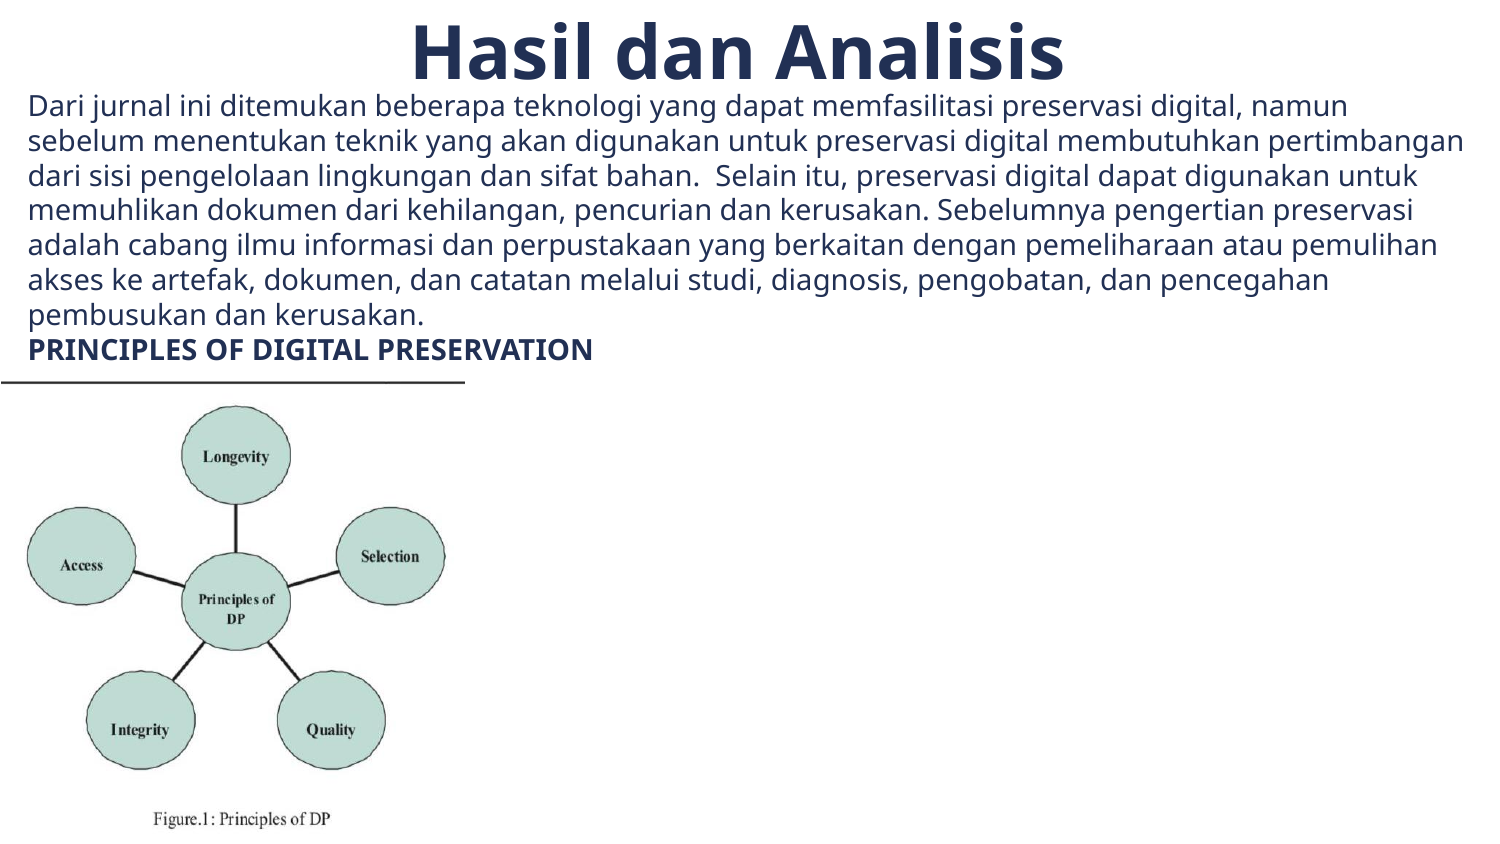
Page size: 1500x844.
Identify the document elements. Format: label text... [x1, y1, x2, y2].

picture [1, 380, 465, 844]
title Hasil dan Analisis [287, 21, 1188, 71]
subtitle Dari jurnal ini ditemukan beberapa teknologi yang dapat memfasilitasi preservasi digital, namun sebelum menentukan teknik yang akan digunakan untuk preservasi digital membutuhkan pertimbangan dari sisi pengelolaan lingkungan dan sifat bahan. Selain itu, preservasi digital dapat digunakan untuk memuhlikan dokumen dari kehilangan, pencurian dan kerusakan. Sebelumnya pengertian preservasi adalah cabang ilmu informasi dan perpustakaan yang berkaitan dengan pemeliharaan atau pemulihan akses ke artefak, dokumen, dan catatan melalui studi, diagnosis, pengobatan, dan pencegahan pembusukan dan kerusakan. PRINCIPLES OF DIGITAL PRESERVATION [12, 71, 1488, 835]
